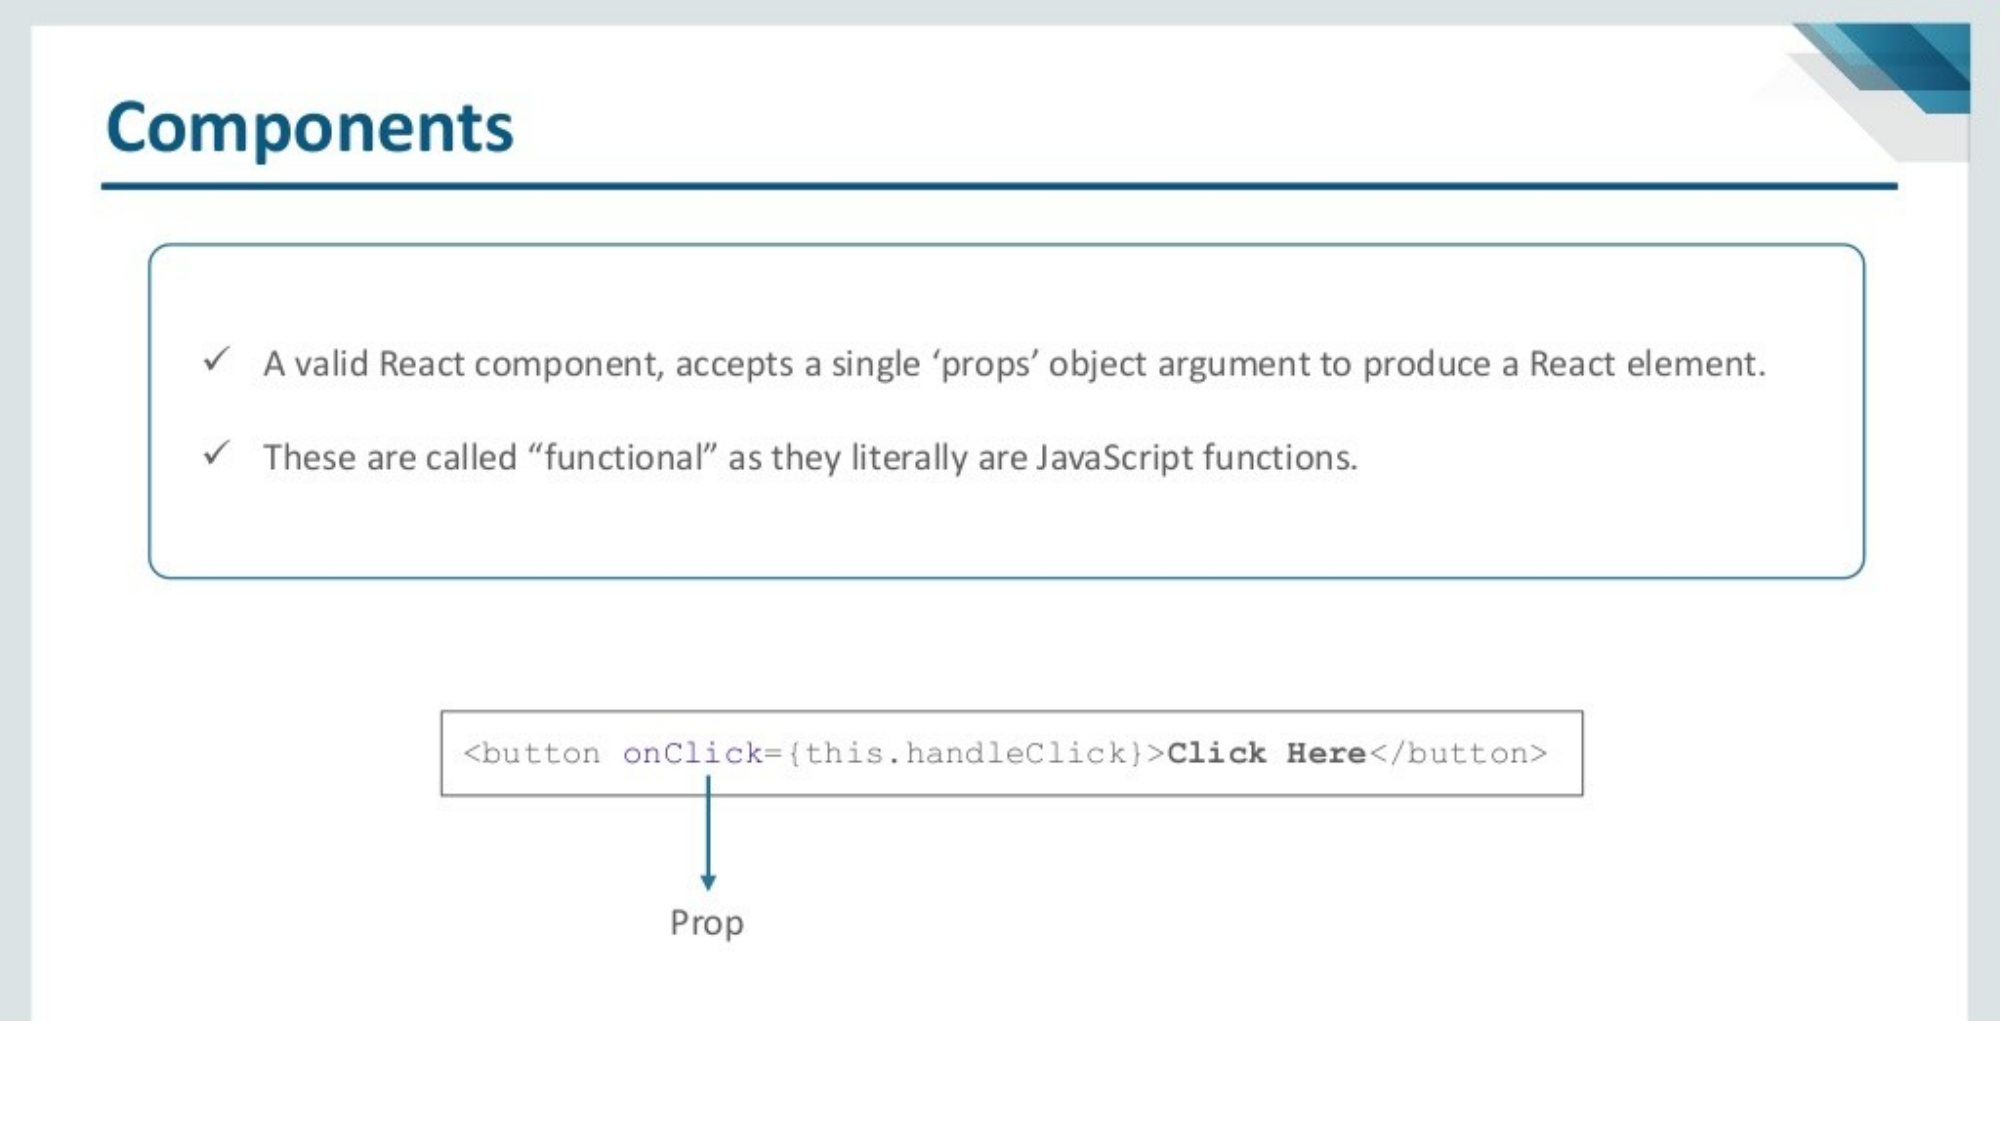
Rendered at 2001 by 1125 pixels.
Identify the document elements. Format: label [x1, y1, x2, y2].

text_box [0, 0, 2000, 1021]
